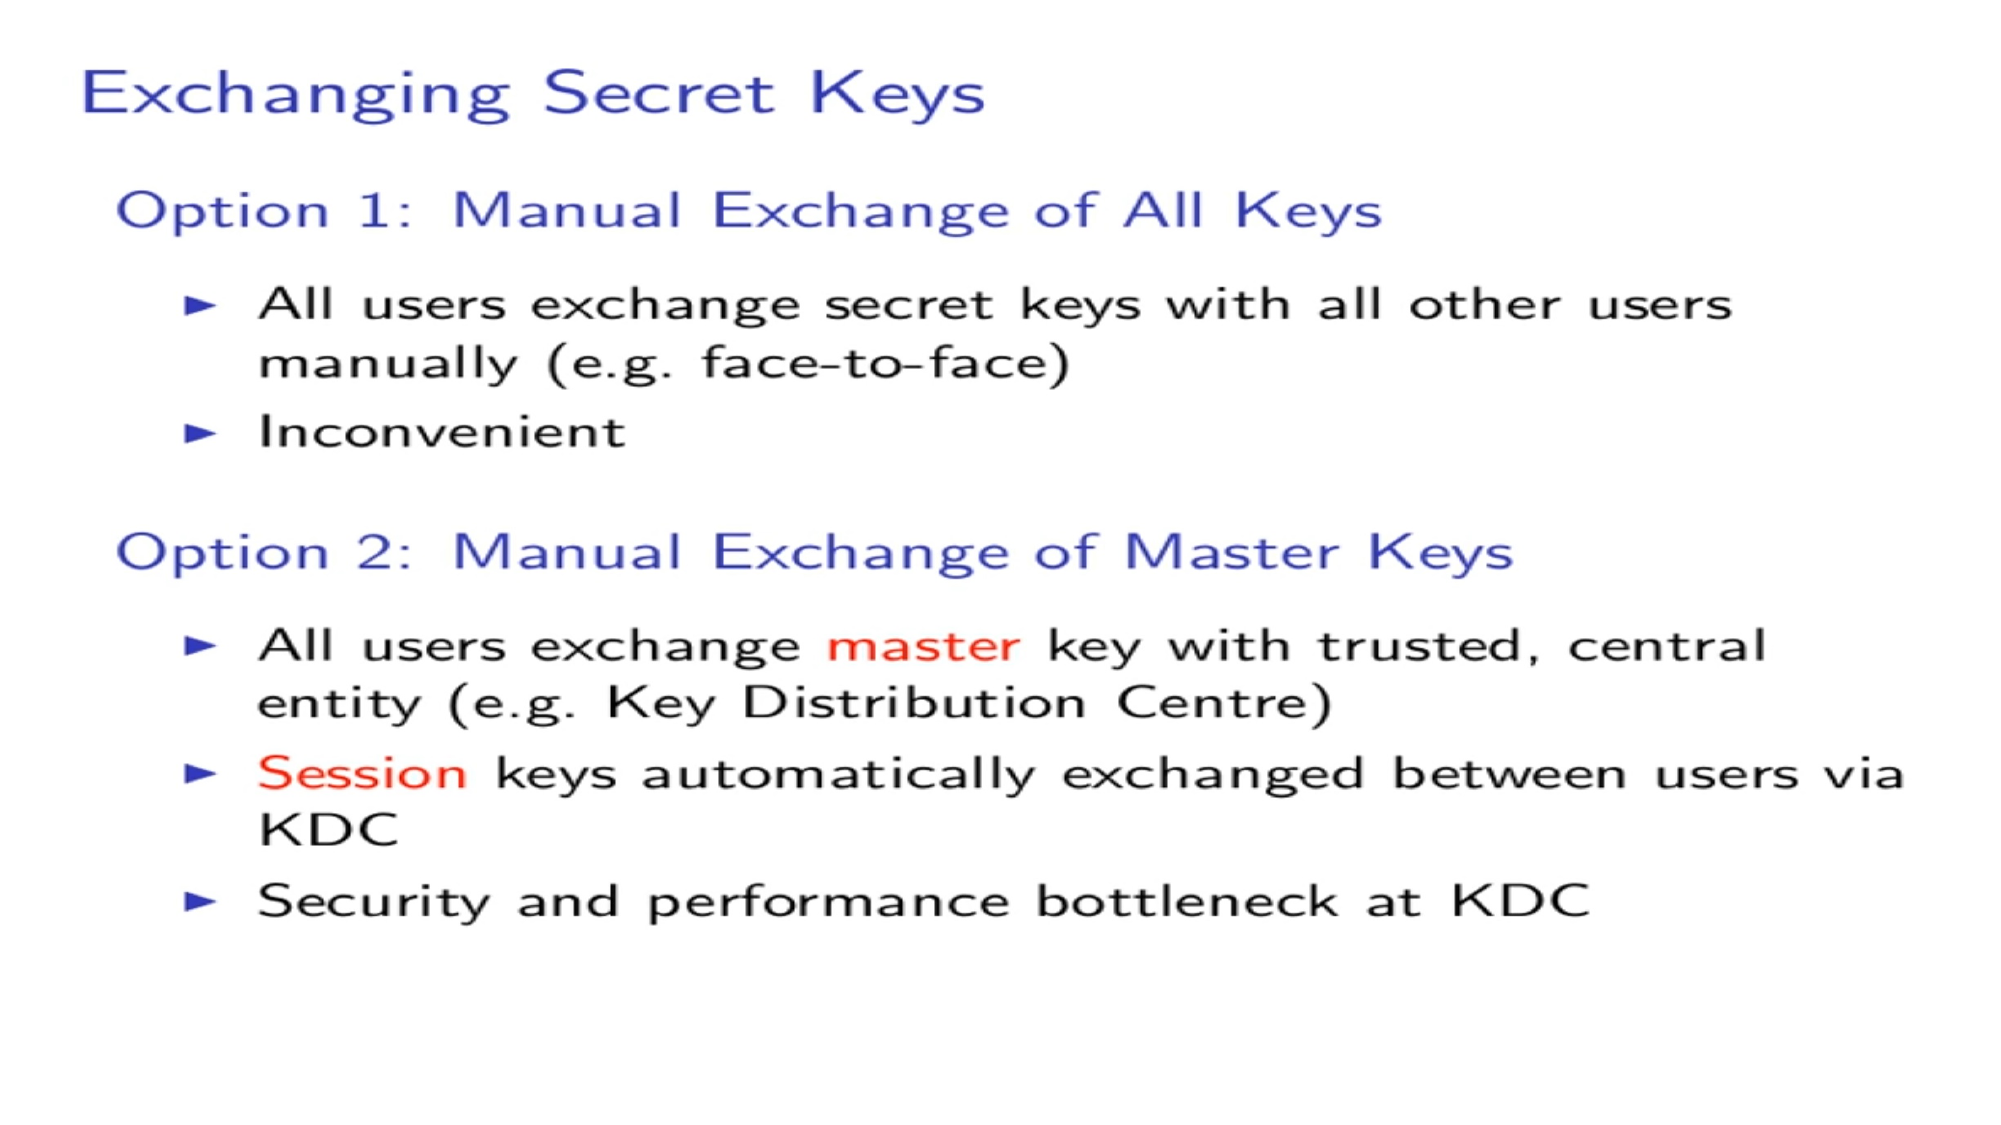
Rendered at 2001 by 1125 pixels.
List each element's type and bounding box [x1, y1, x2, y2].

list [44, 26, 1994, 1125]
